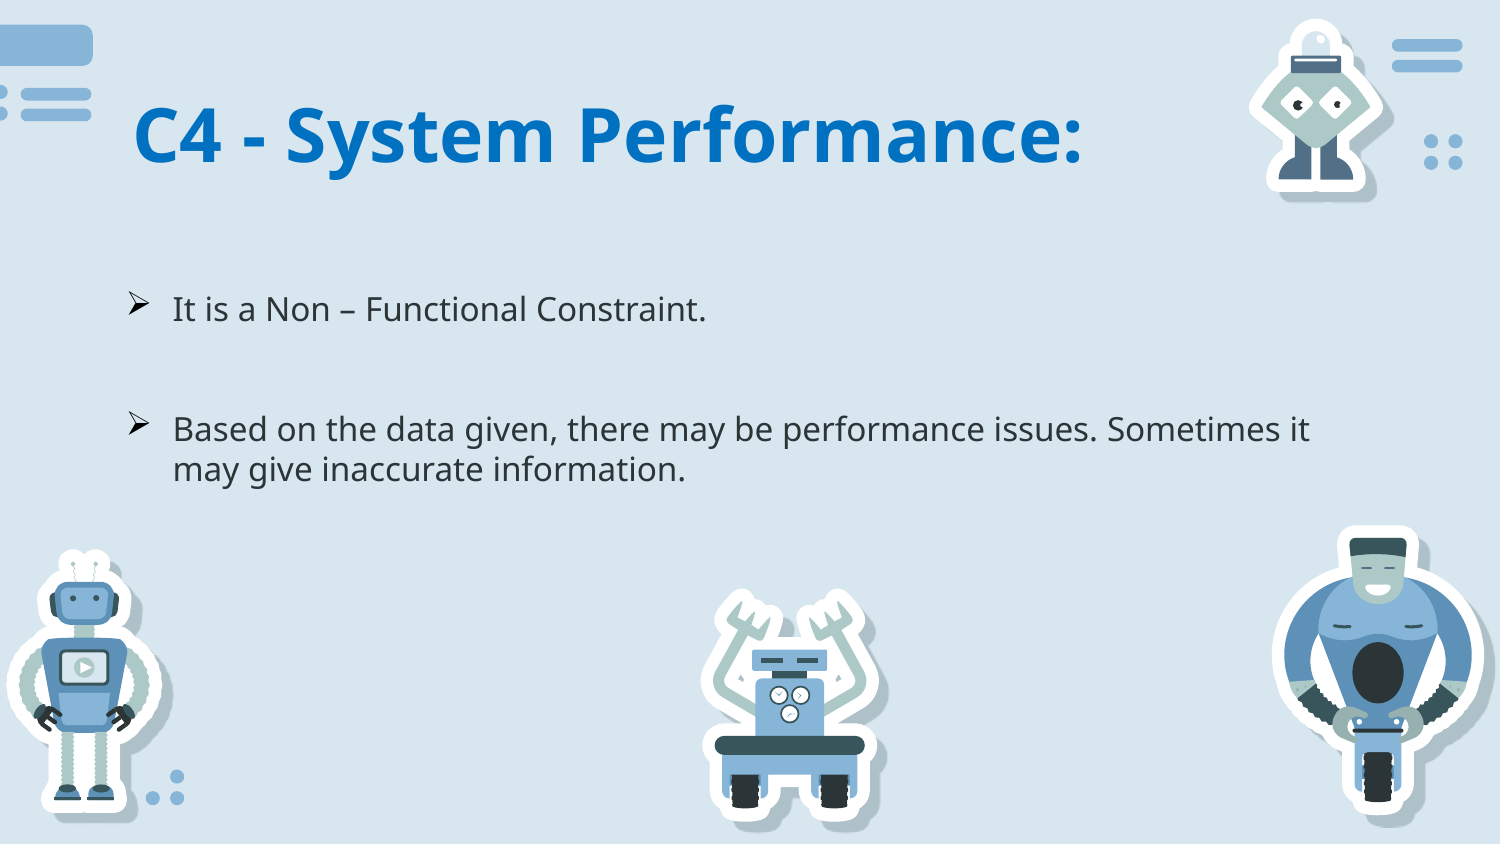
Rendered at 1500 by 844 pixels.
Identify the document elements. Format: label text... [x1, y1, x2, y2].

text_box It is a Non – Functional Constraint. Based on the data given, there may be performance issues. Sometimes it may give inaccurate information. [110, 272, 1377, 685]
title C4 - System Performance: [1375, 135, 1383, 195]
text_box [1283, 537, 1473, 804]
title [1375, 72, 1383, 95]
title C4 - System Performance: [116, 72, 1279, 195]
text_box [1261, 30, 1371, 180]
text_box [18, 561, 151, 801]
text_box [710, 600, 870, 810]
